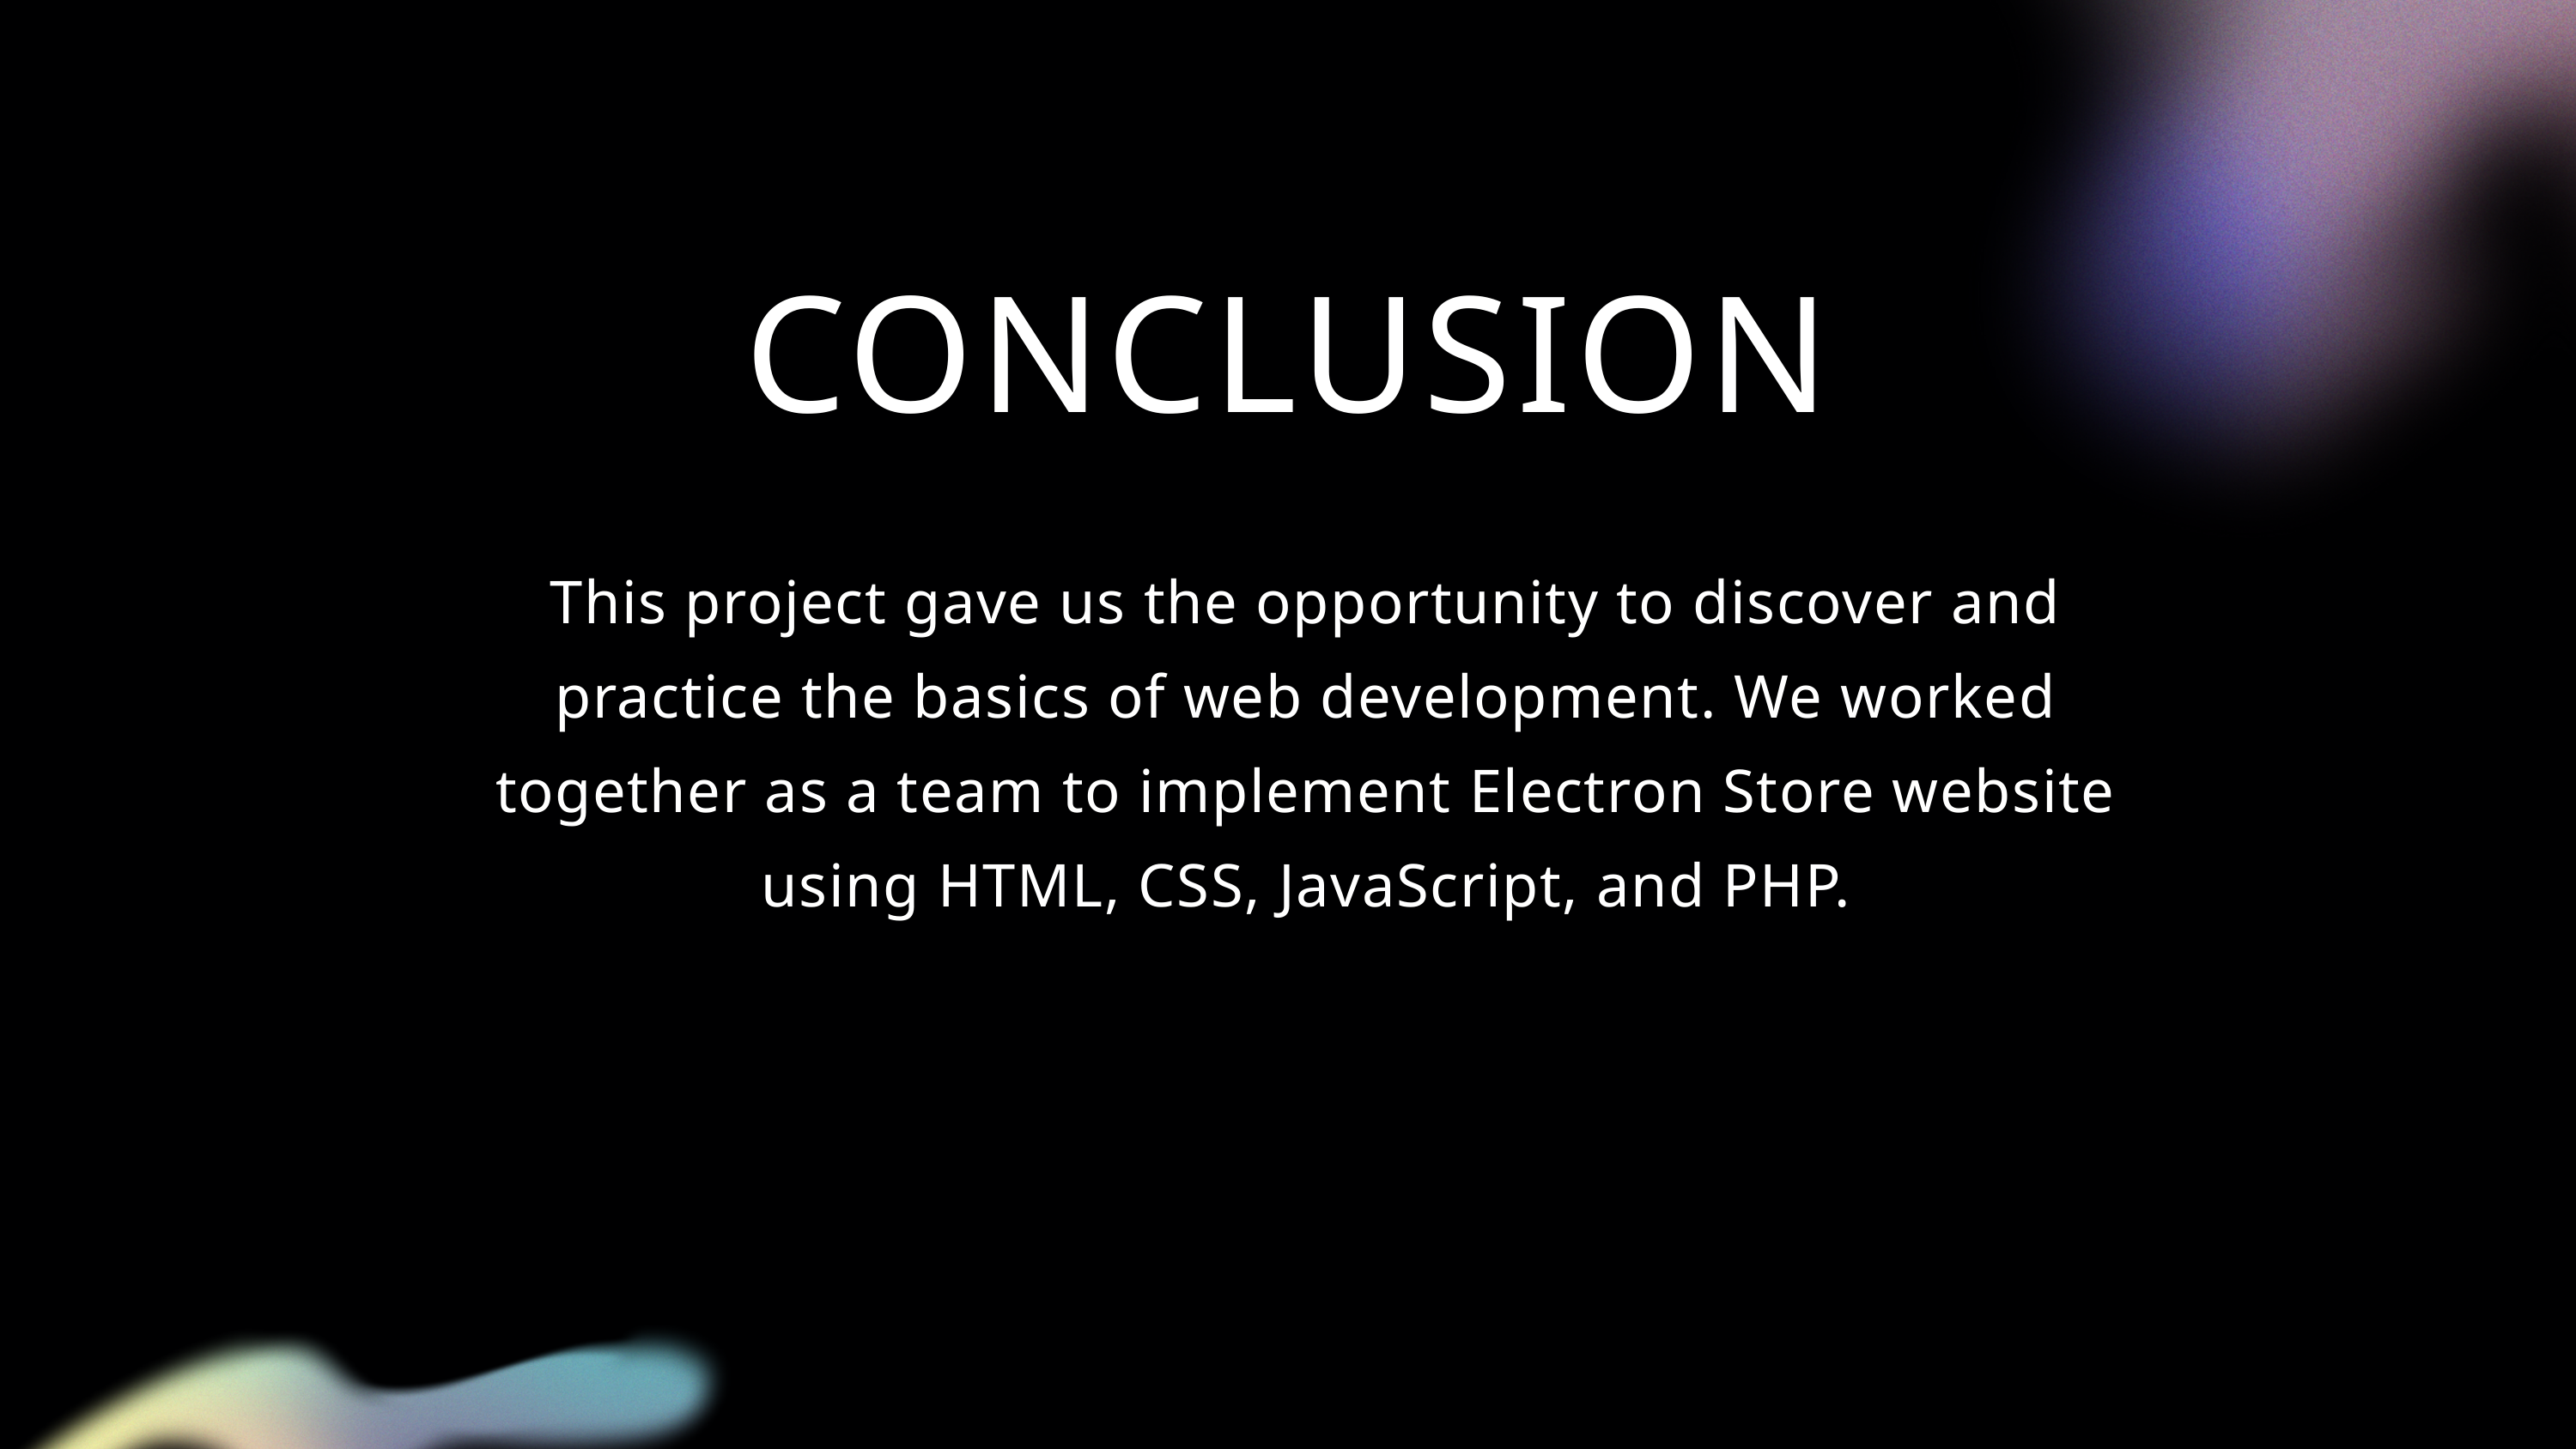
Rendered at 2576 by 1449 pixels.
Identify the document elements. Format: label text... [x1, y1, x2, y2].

text_box CONCLUSION [631, 235, 1902, 446]
picture [0, 1320, 735, 1449]
picture [1906, 0, 2576, 560]
text_box This project gave us the opportunity to discover and practice the basics of web development. We worked together as a team to implement Electron Store website using HTML, CSS, JavaScript, and PHP. [467, 541, 2148, 919]
